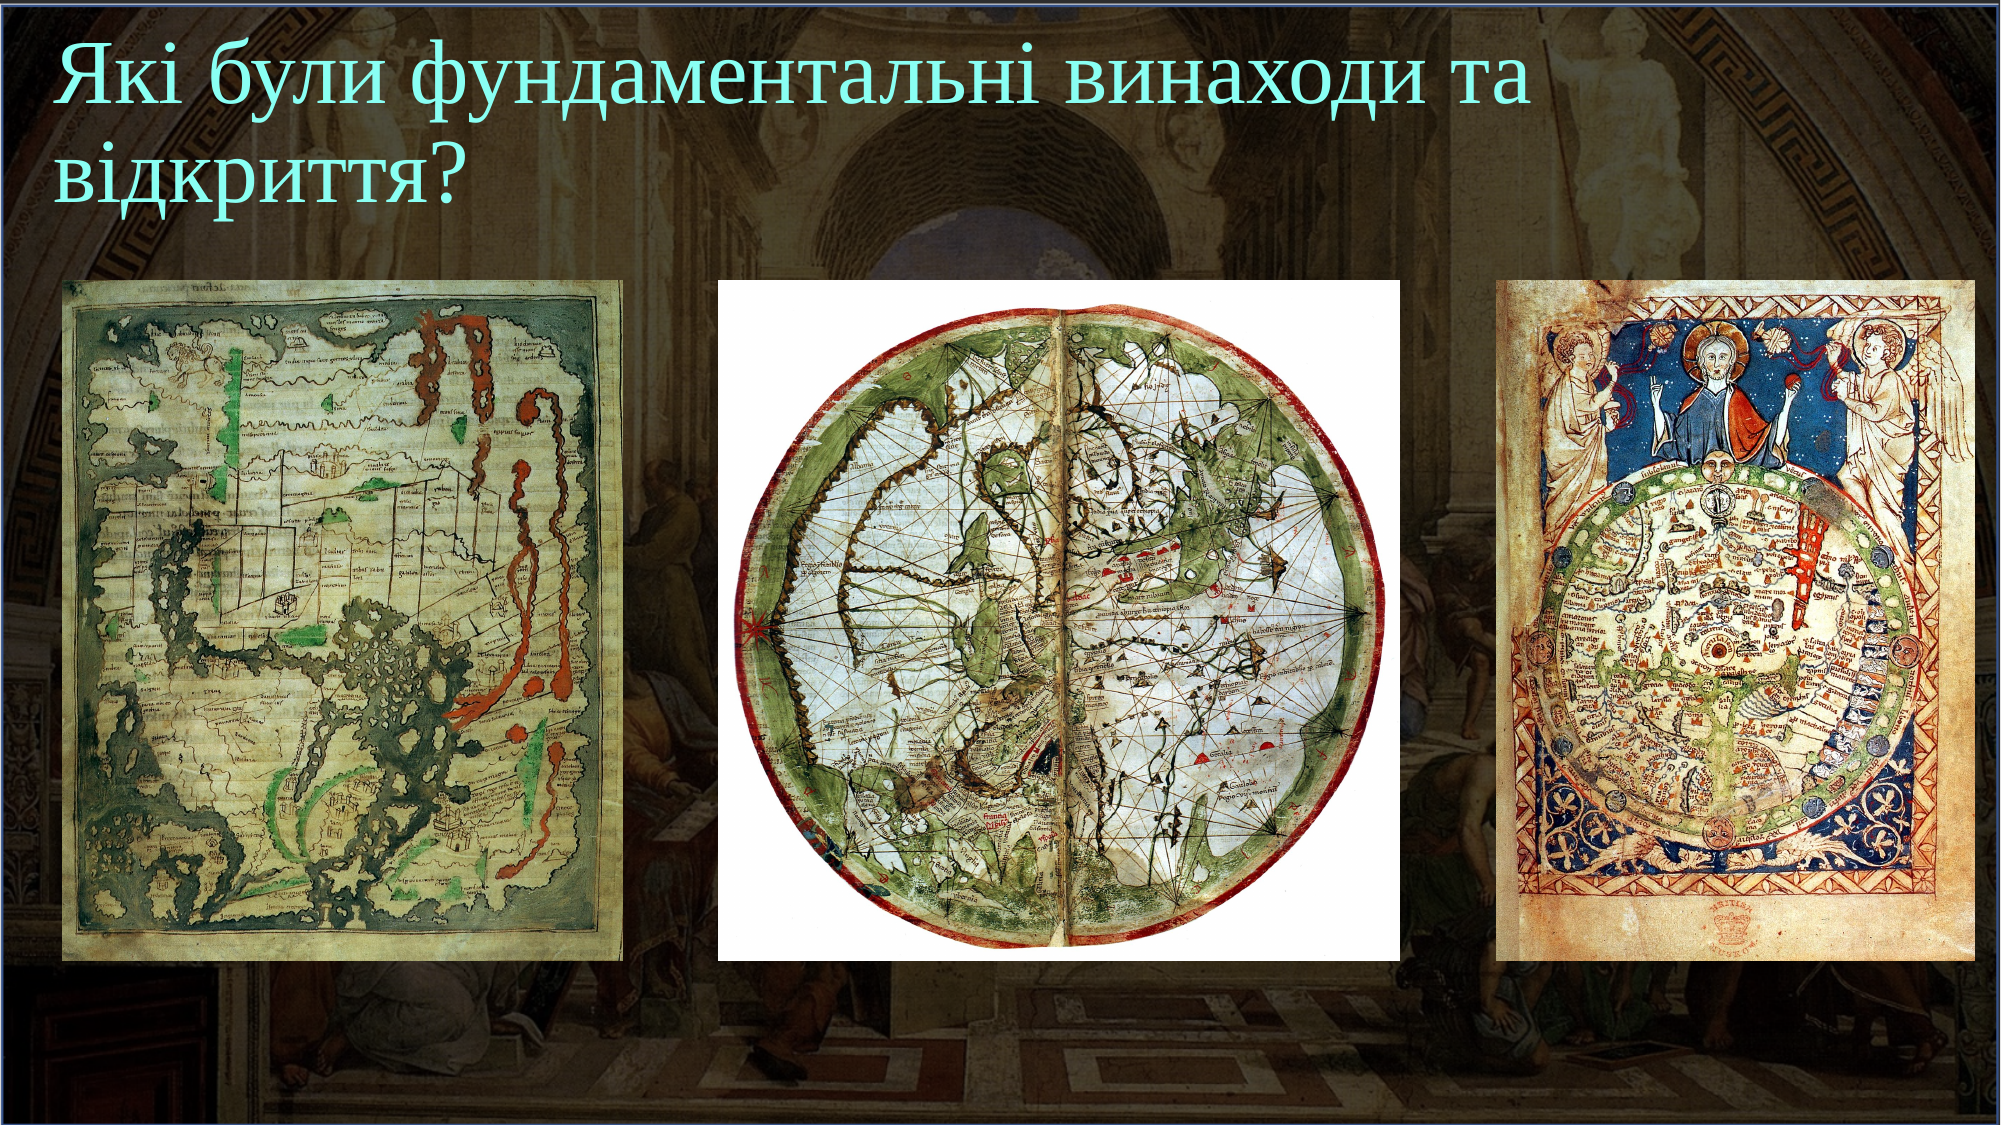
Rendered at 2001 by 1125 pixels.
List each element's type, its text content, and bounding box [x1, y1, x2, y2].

picture [0, 0, 2001, 1125]
title Які були фундаментальні винаходи та відкриття? [38, 14, 1764, 232]
